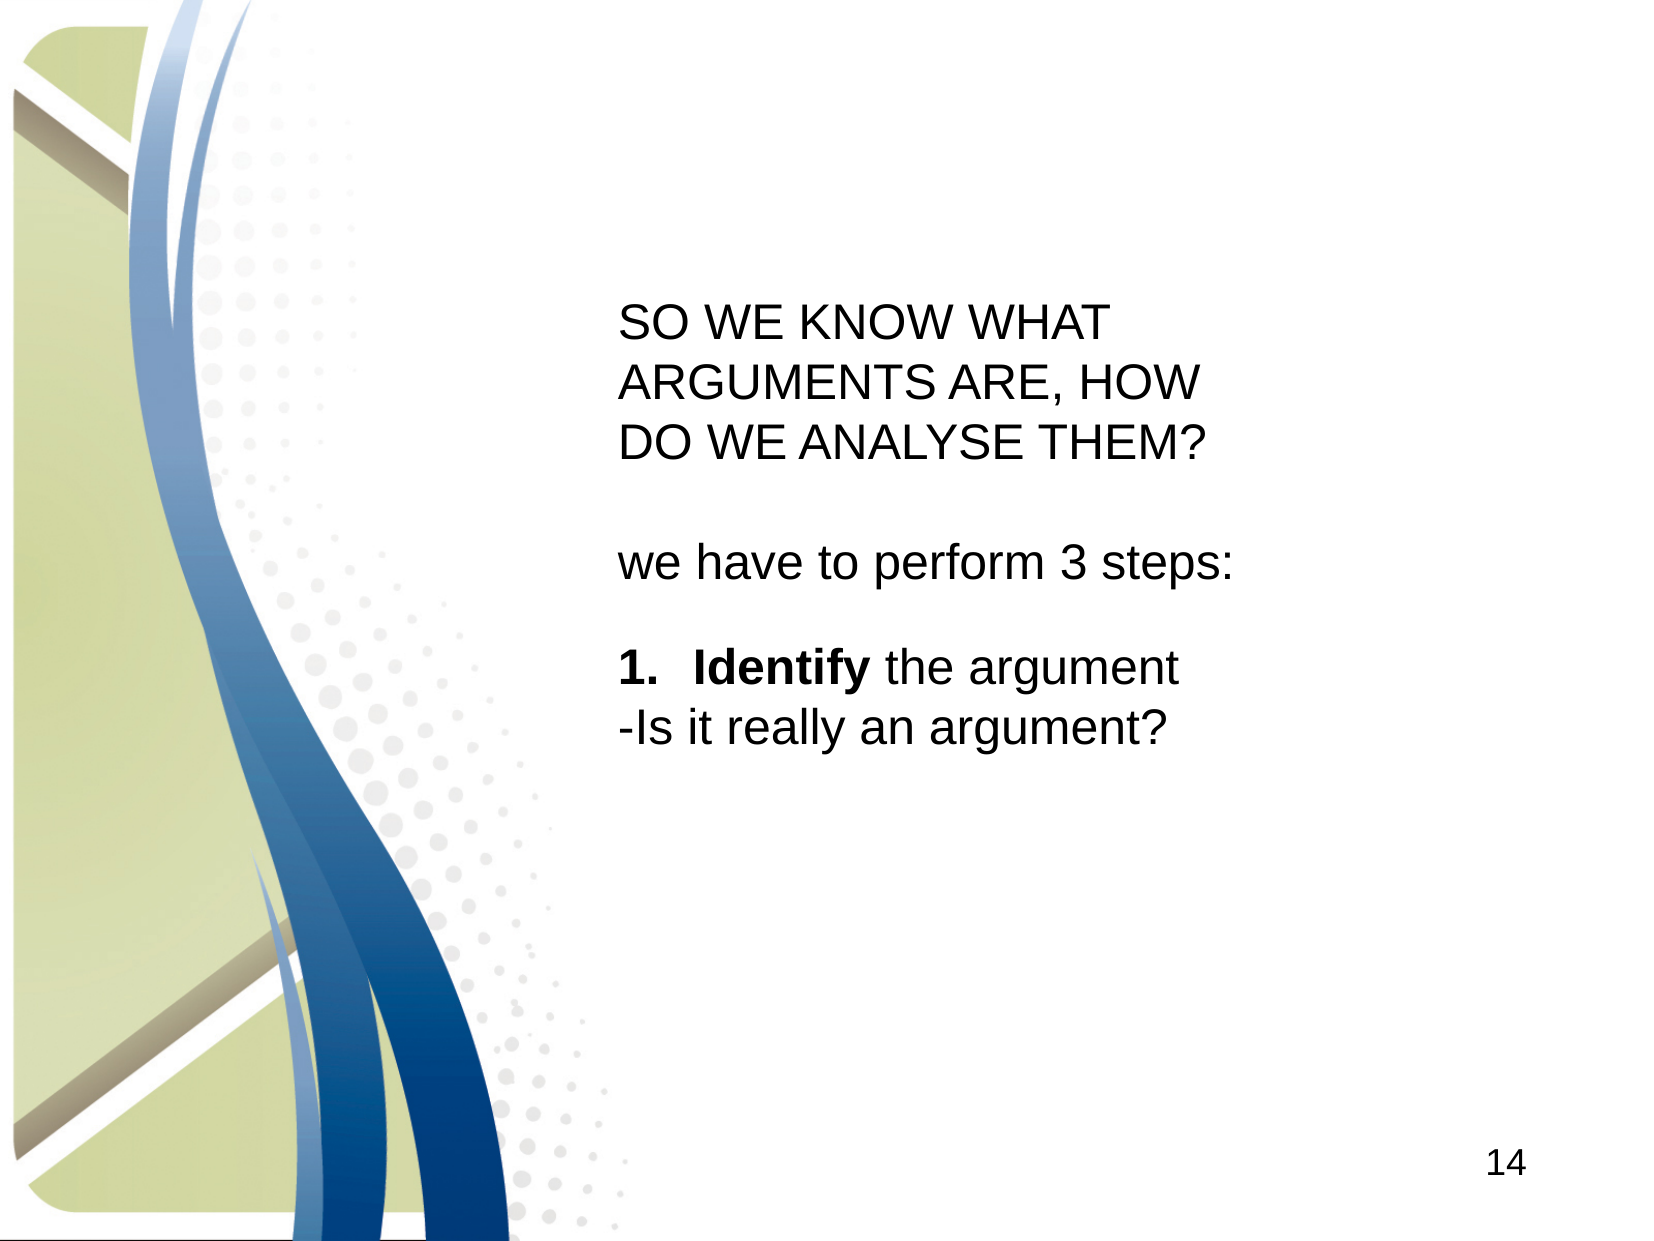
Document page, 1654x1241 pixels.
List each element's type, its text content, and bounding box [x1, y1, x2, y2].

text_box 14 [1470, 1130, 1654, 1190]
text_box SO WE KNOW WHAT ARGUMENTS ARE, HOW DO WE ANALYSE THEM? we have to perform 3 steps: Identify the argument -Is it really an argument? [603, 282, 1298, 885]
picture [0, 0, 1654, 1241]
text_box [82, 206, 1570, 926]
